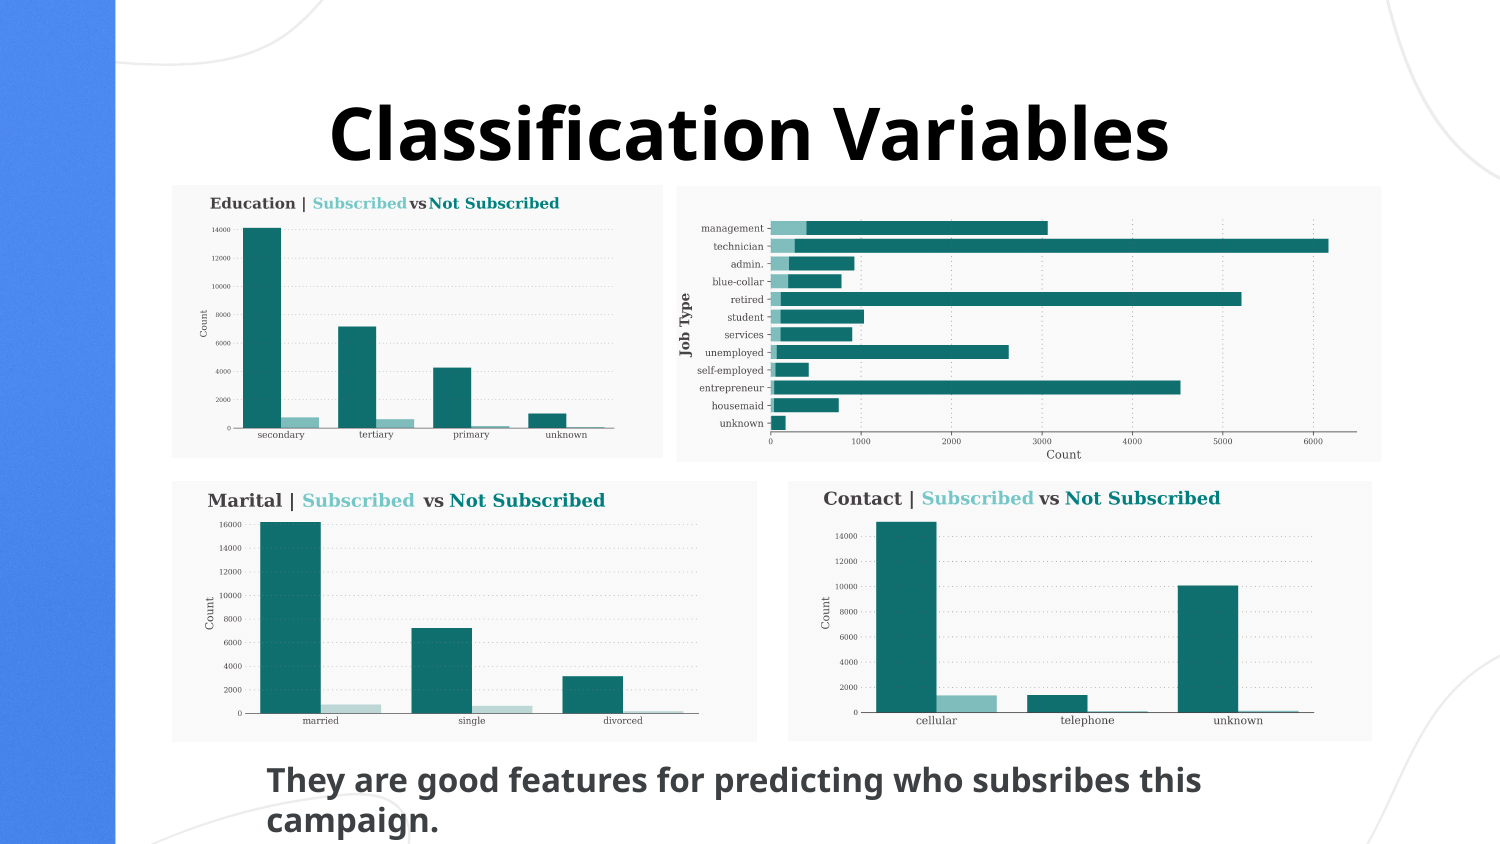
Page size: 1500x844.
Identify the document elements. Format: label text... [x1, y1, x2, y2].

picture [788, 481, 1373, 742]
text_box They are good features for predicting who subsribes this campaign. [251, 751, 1249, 844]
title Classification Variables [118, 72, 1382, 167]
picture [172, 481, 757, 742]
text_box [0, 0, 116, 844]
picture [172, 185, 663, 459]
picture [676, 186, 1382, 462]
